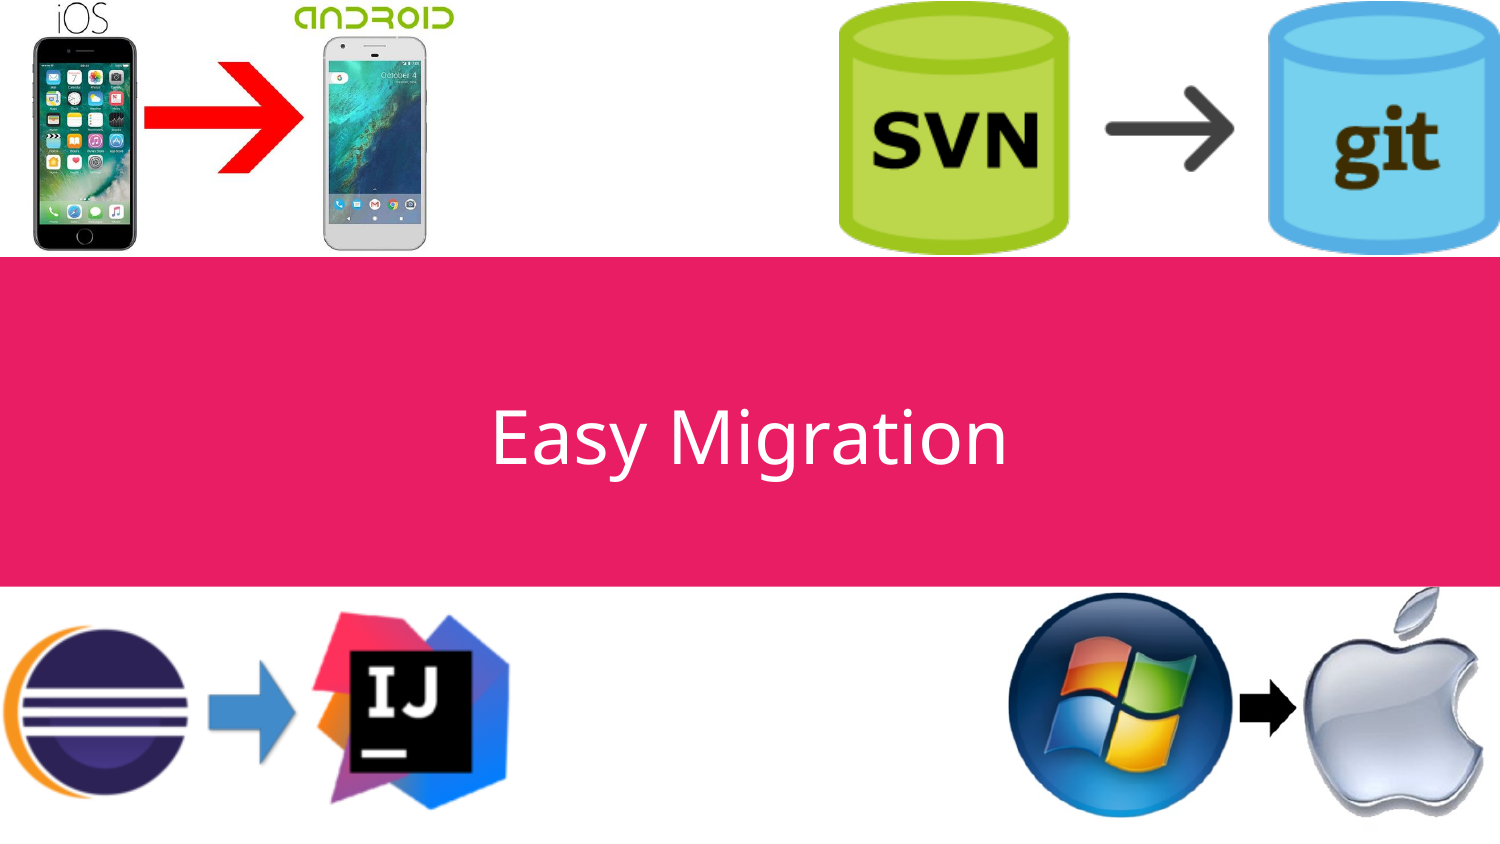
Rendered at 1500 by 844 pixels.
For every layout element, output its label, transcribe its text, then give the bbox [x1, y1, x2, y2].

picture [838, 1, 1500, 255]
picture [0, 0, 456, 257]
picture [0, 587, 538, 844]
title Easy Migration [70, 309, 1430, 559]
picture [992, 587, 1500, 844]
